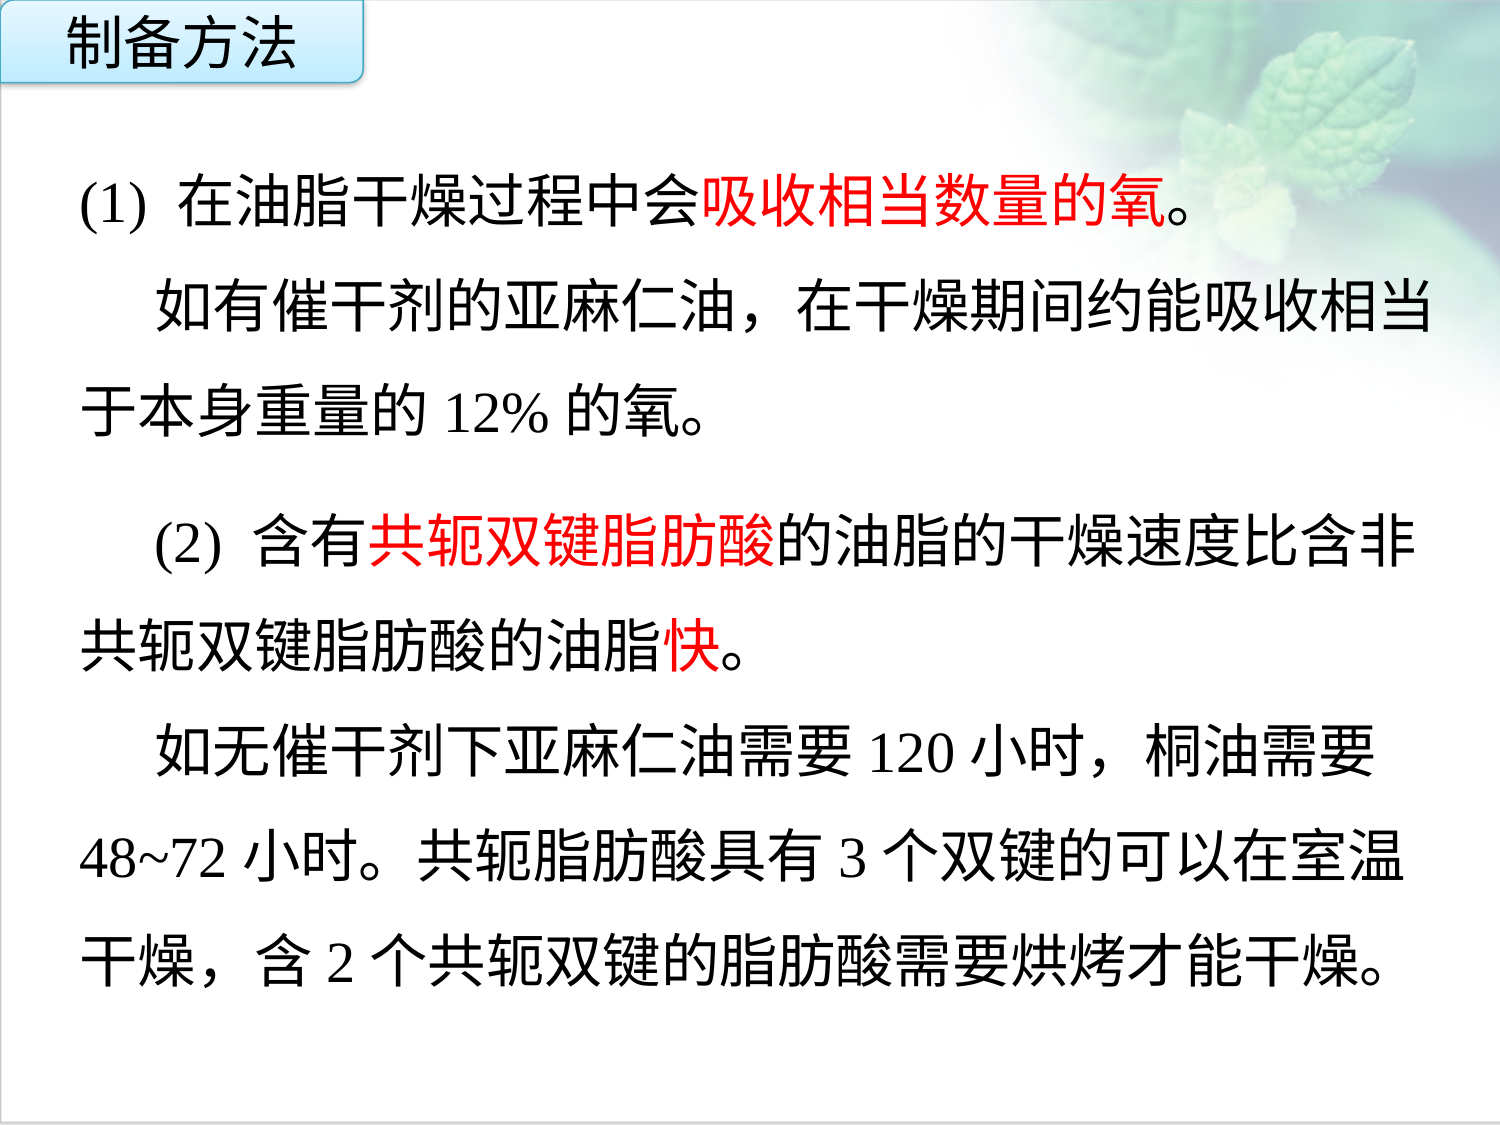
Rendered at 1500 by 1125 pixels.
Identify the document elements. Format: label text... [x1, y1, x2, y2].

picture [0, 0, 1500, 1125]
text_box (1) 在油脂干燥过程中会吸收相当数量的氧。 如有催干剂的亚麻仁油，在干燥期间约能吸收相当于本身重量的12%的氧。 (2) 含有共轭双键脂肪酸的油脂的干燥速度比含非共轭双键脂肪酸的油脂快。 如无催干剂下亚麻仁油需要120小时，桐油需要48~72小时。共轭脂肪酸具有3个双键的可以在室温干燥，含2个共轭双键的脂肪酸需要烘烤才能干燥。 [64, 122, 1459, 1002]
text_box 制备方法 [0, 0, 365, 84]
